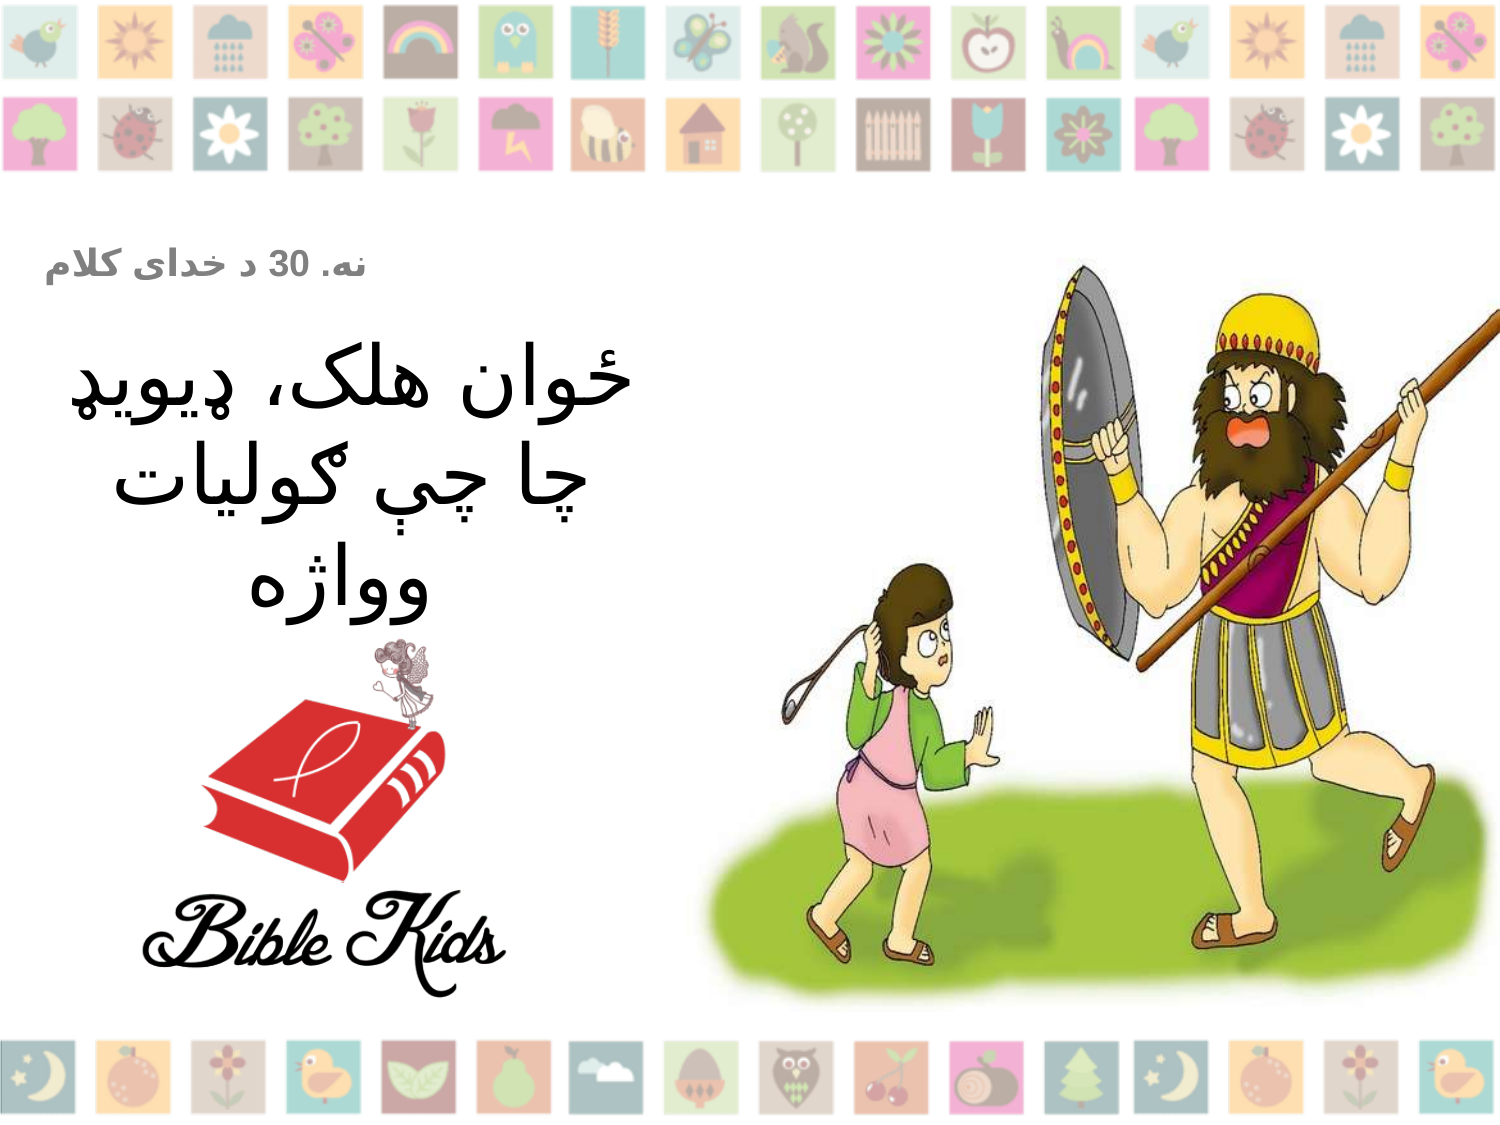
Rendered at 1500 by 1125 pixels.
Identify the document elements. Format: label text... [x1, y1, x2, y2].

text_box نه. 30 د خدای کلام [29, 231, 526, 292]
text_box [0, 3, 1500, 181]
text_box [0, 1028, 1500, 1118]
text_box ځوان هلک، ډیویډ چا چې ګولیات وواژه [29, 314, 661, 730]
picture [117, 600, 544, 1027]
picture [666, 196, 1500, 1013]
